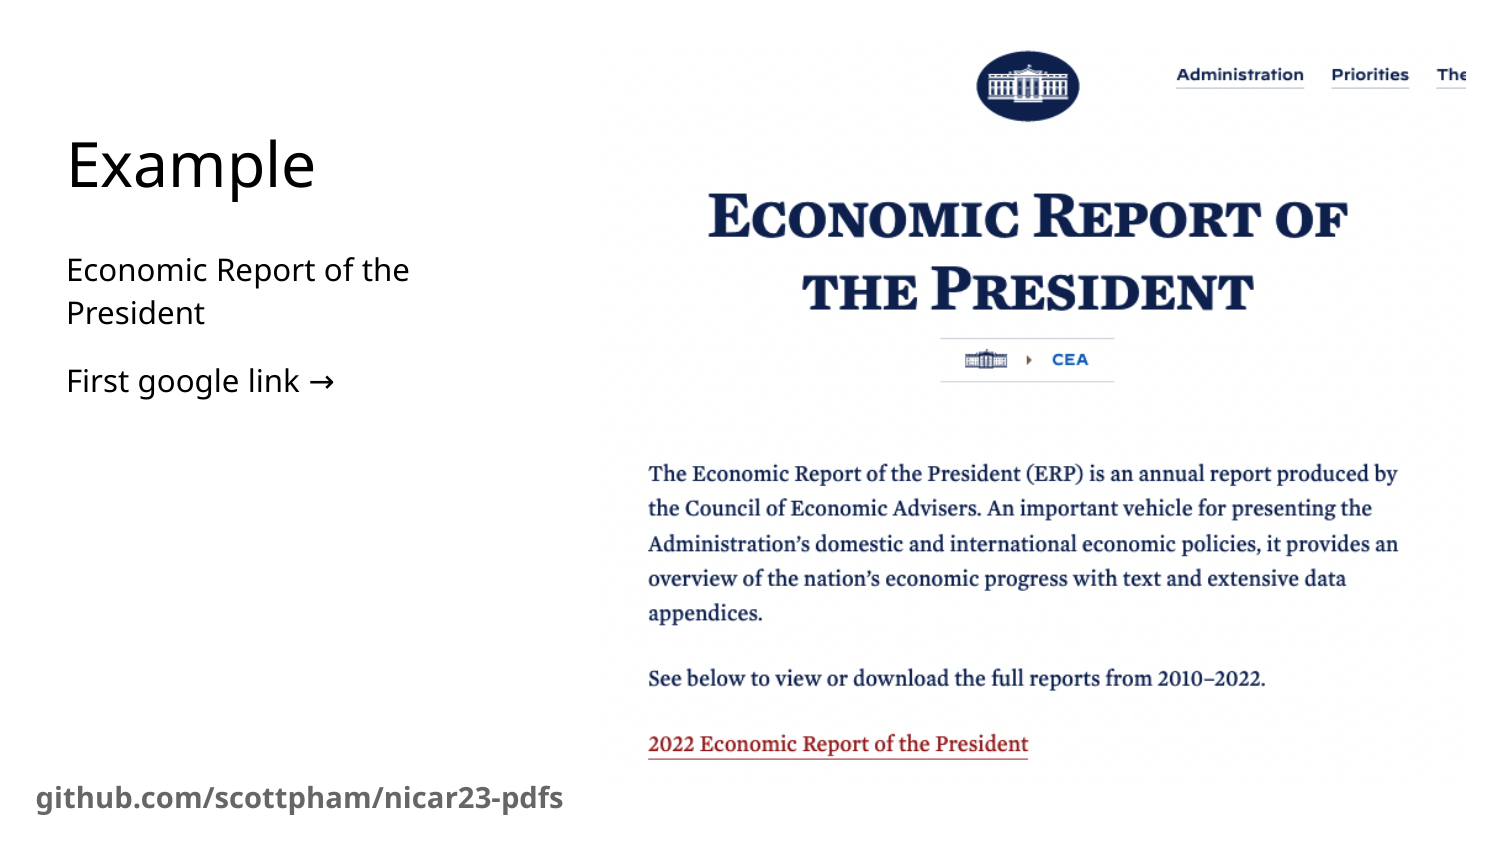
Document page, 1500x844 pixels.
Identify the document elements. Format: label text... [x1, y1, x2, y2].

list Economic Report of the President First google link → [51, 229, 512, 687]
picture [594, 42, 1467, 787]
title Example [51, 91, 512, 216]
